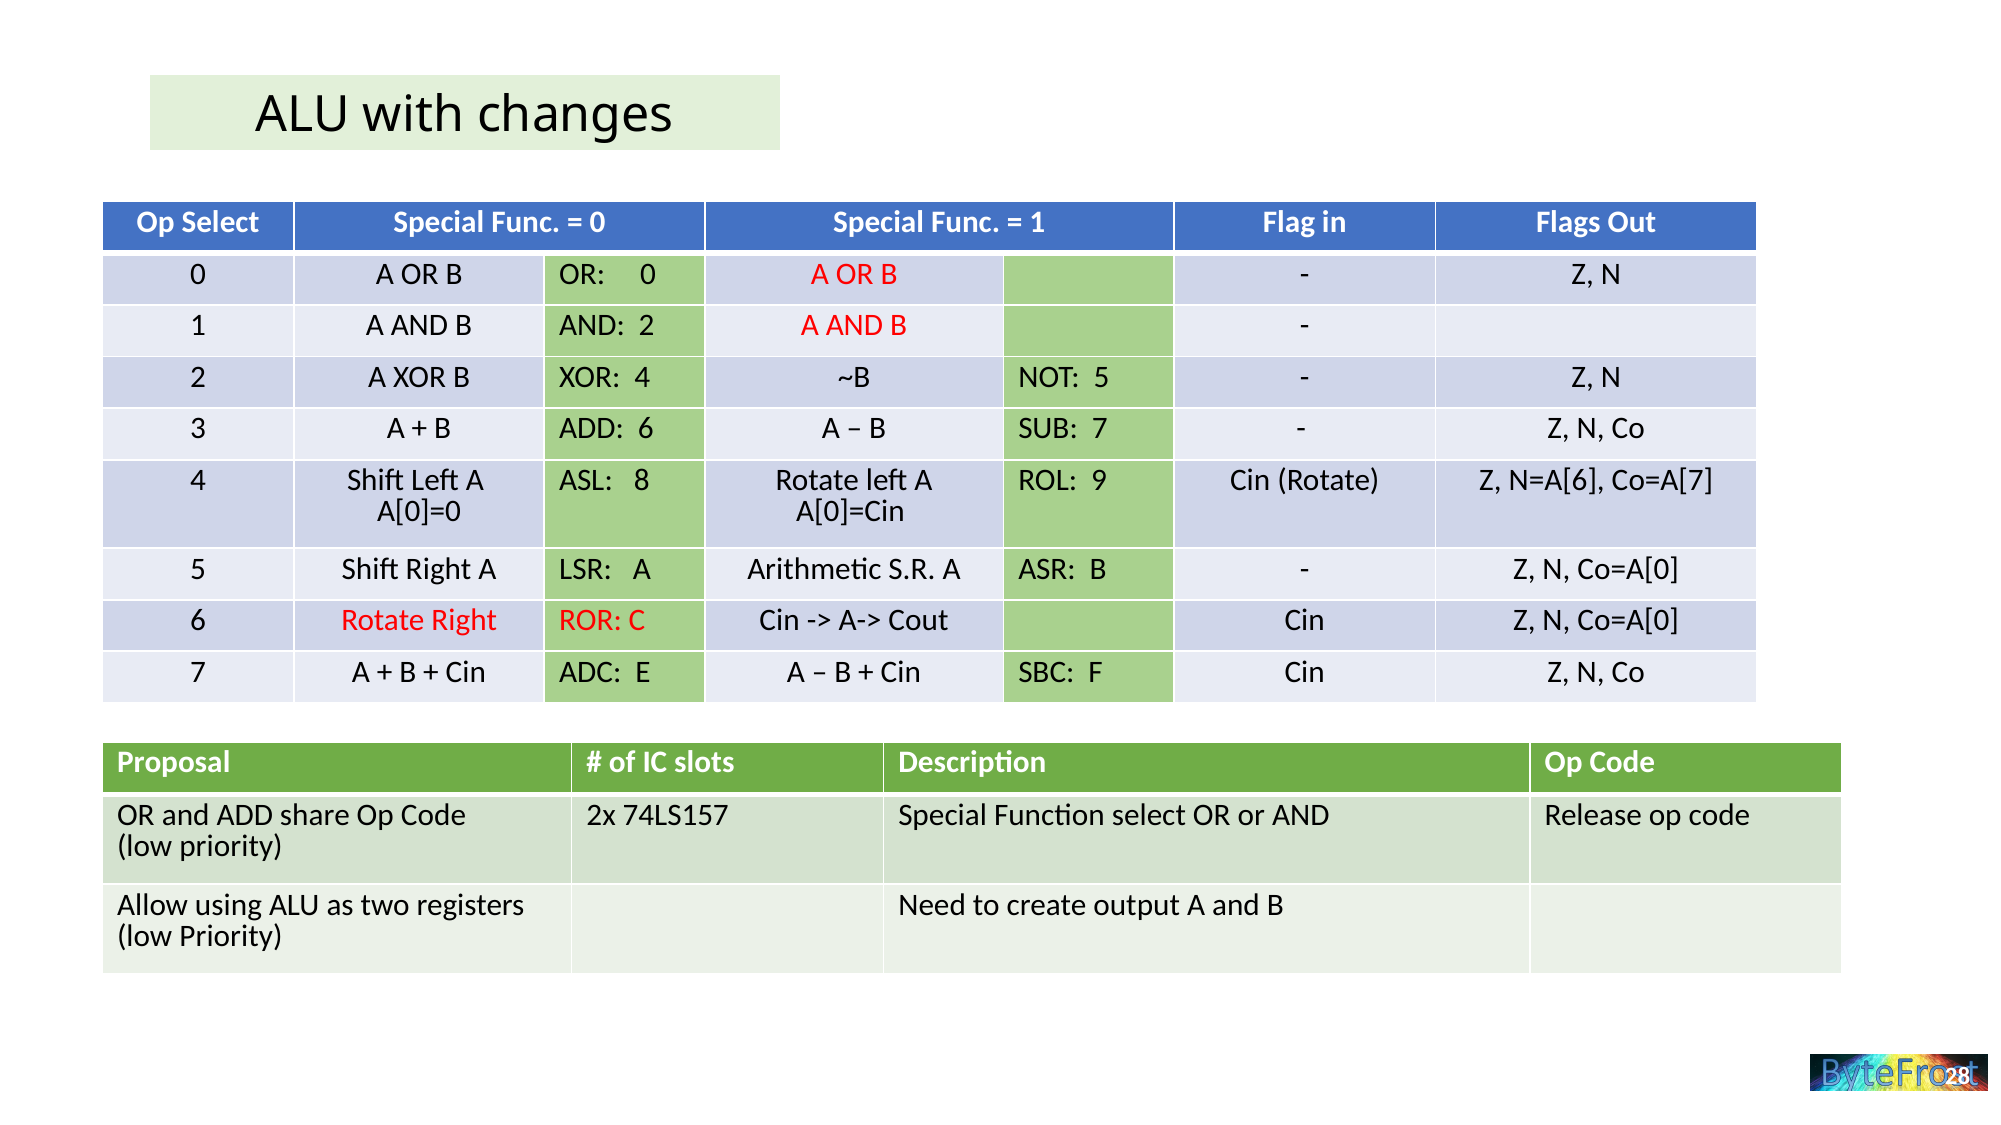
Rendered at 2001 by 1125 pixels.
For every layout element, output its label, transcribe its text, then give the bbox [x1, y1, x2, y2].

table_header Flag in [1175, 202, 1435, 250]
table_cell 5 [103, 549, 293, 599]
table_cell ADD: 6 [545, 409, 704, 459]
table_cell Rotate left A A[0]=Cin [706, 461, 1003, 547]
table_cell Cin [1175, 601, 1435, 650]
table_cell 1 [103, 306, 293, 356]
table_cell Need to create output A and B [884, 885, 1529, 973]
table_cell A AND B [295, 306, 543, 356]
table_cell Z, N, Co [1436, 652, 1756, 702]
table_cell 0 [103, 256, 293, 304]
table_cell Arithmetic S.R. A [706, 549, 1003, 599]
table_header Op Select [103, 202, 293, 250]
table_cell 6 [103, 601, 293, 650]
table_cell 2x 74LS157 [572, 797, 883, 883]
table_header Special Func. = 1 [706, 202, 1173, 250]
table_cell A XOR B [295, 357, 543, 407]
table_header Op Code [1531, 743, 1841, 792]
table_cell NOT: 5 [1004, 357, 1173, 407]
table_cell [1531, 885, 1841, 973]
table_cell [1004, 256, 1173, 304]
table_cell [1004, 601, 1173, 650]
table_cell [1004, 306, 1173, 356]
table_cell ASL: 8 [545, 461, 704, 547]
picture [1810, 1054, 1988, 1091]
table_cell SBC: F [1004, 652, 1173, 702]
table_cell Cin [1175, 652, 1435, 702]
table_cell A – B [706, 409, 1003, 459]
table_cell A OR B [295, 256, 543, 304]
table_cell A + B [295, 409, 543, 459]
table_cell LSR: A [545, 549, 704, 599]
table_cell Cin (Rotate) [1175, 461, 1435, 547]
table_cell ROL: 9 [1004, 461, 1173, 547]
table_header Description [884, 743, 1529, 792]
table_header Proposal [103, 743, 571, 792]
table_cell Special Function select OR or AND [884, 797, 1529, 883]
table_cell 2 [103, 357, 293, 407]
table_header Flags Out [1436, 202, 1756, 250]
table_cell Z, N, Co=A[0] [1436, 549, 1756, 599]
table_cell Allow using ALU as two registers (low Priority) [103, 885, 571, 973]
table_cell SUB: 7 [1004, 409, 1173, 459]
table_cell OR and ADD share Op Code (low priority) [103, 797, 571, 883]
table_cell 7 [103, 652, 293, 702]
table_cell Shift Right A [295, 549, 543, 599]
table_header Special Func. = 0 [295, 202, 704, 250]
table_cell Shift Left A A[0]=0 [295, 461, 543, 547]
table_cell Release op code [1531, 797, 1841, 883]
table_cell - [1175, 357, 1435, 407]
table_cell 3 [103, 409, 293, 459]
table_cell Z, N [1436, 357, 1756, 407]
table_cell [572, 885, 883, 973]
table_cell ROR: C [545, 601, 704, 650]
table_cell A OR B [706, 256, 1003, 304]
table_cell XOR: 4 [545, 357, 704, 407]
table_cell ASR: B [1004, 549, 1173, 599]
text_box 28 [1535, 1044, 1986, 1105]
table_cell A AND B [706, 306, 1003, 356]
table_cell Z, N, Co=A[0] [1436, 601, 1756, 650]
title ALU with changes [150, 75, 780, 150]
table_cell Z, N [1436, 256, 1756, 304]
table_cell - [1175, 409, 1435, 459]
table_cell - [1175, 256, 1435, 304]
table_cell ~B [706, 357, 1003, 407]
table_cell ADC: E [545, 652, 704, 702]
table_cell Z, N, Co [1436, 409, 1756, 459]
table_cell AND: 2 [545, 306, 704, 356]
table_cell 4 [103, 461, 293, 547]
table_cell - [1175, 549, 1435, 599]
table_cell OR: 0 [545, 256, 704, 304]
table_cell Cin -> A-> Cout [706, 601, 1003, 650]
table_cell [1436, 306, 1756, 356]
table_cell Rotate Right [295, 601, 543, 650]
table_cell A – B + Cin [706, 652, 1003, 702]
table_header # of IC slots [572, 743, 883, 792]
table_cell A + B + Cin [295, 652, 543, 702]
table_cell Z, N=A[6], Co=A[7] [1436, 461, 1756, 547]
table_cell - [1175, 306, 1435, 356]
